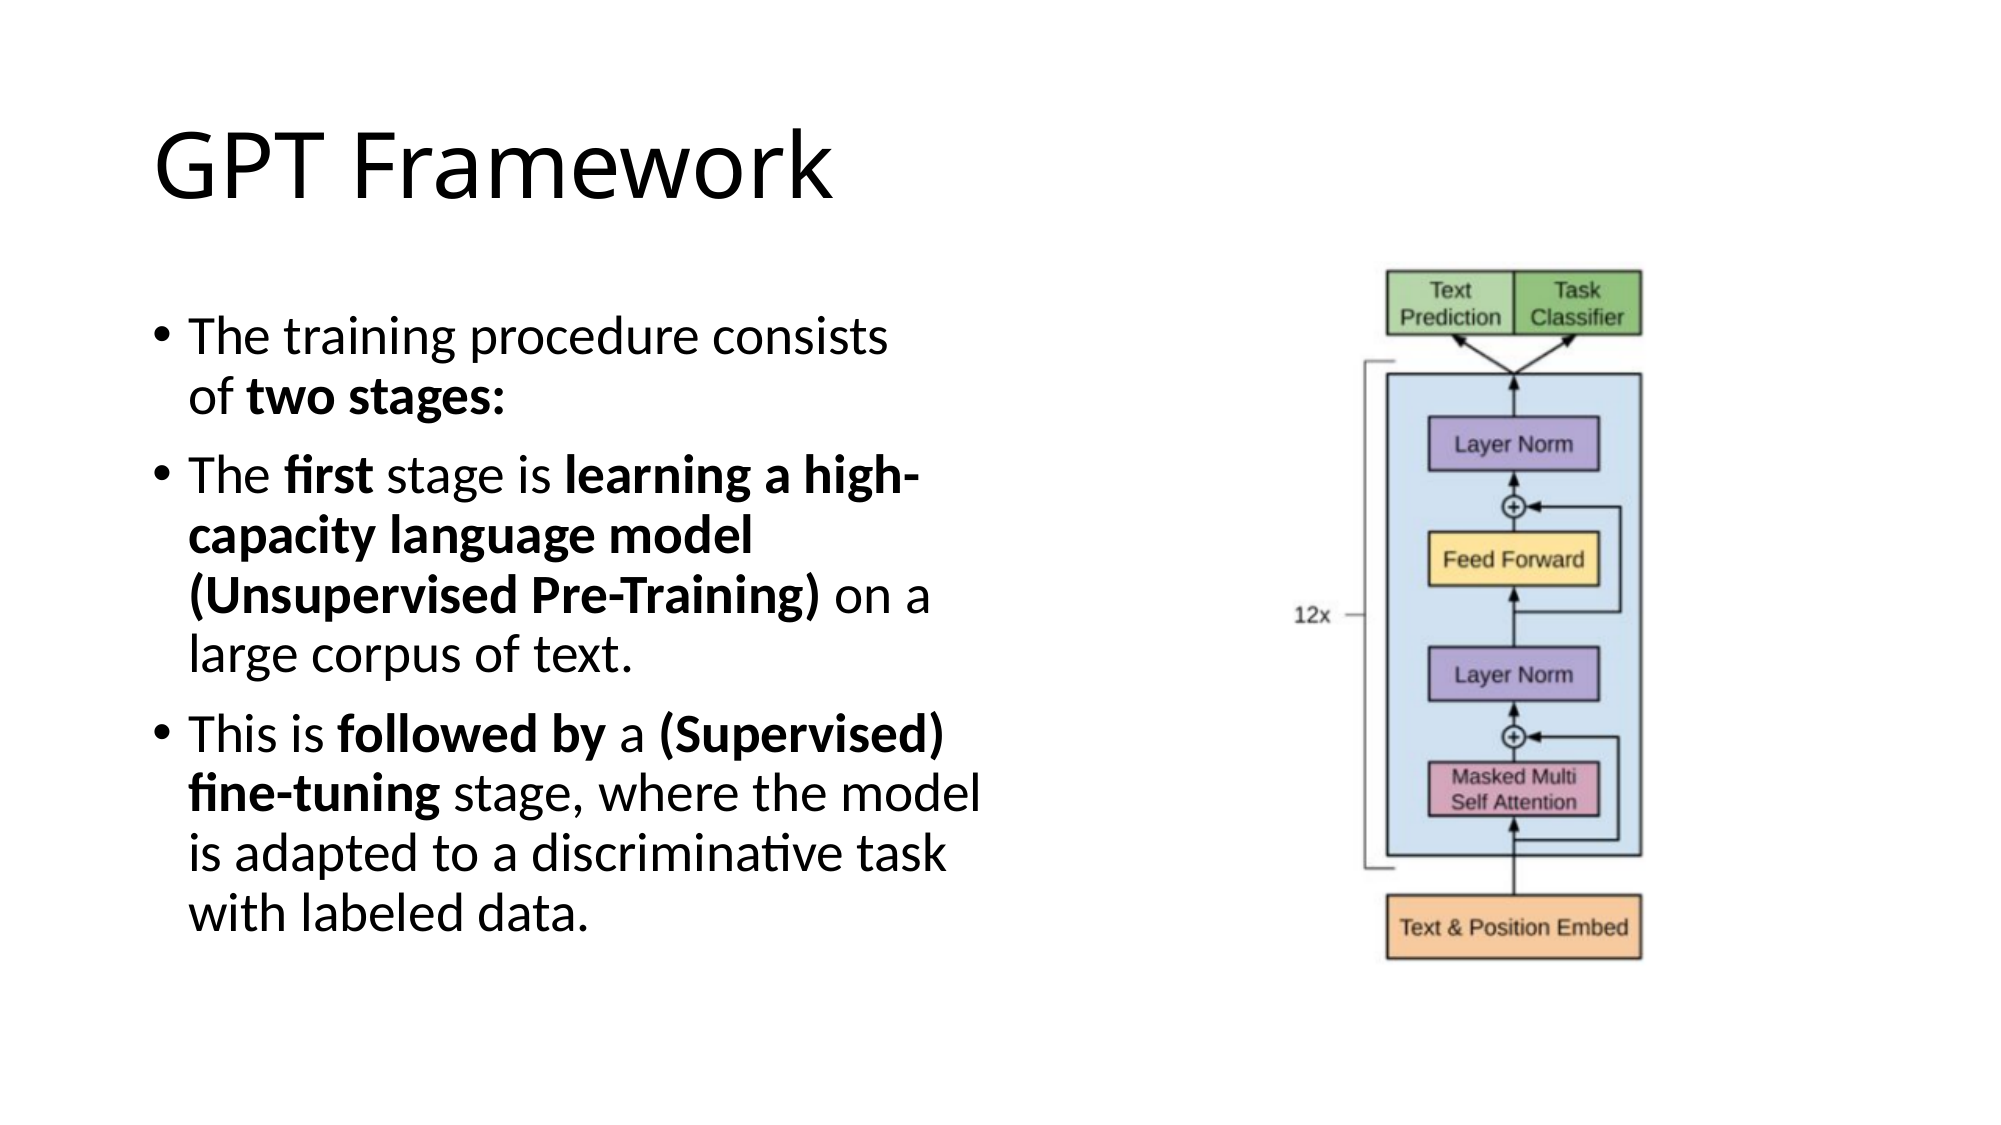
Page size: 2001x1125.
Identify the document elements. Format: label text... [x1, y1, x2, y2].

list The training procedure consists of two stages: The first stage is learning a high-capacity language model (Unsupervised Pre-Training) on a large corpus of text. This is followed by a (Supervised) fine-tuning stage, where the model is adapted to a discriminative task with labeled data. [137, 299, 1000, 1014]
picture [1250, 221, 1742, 991]
title GPT Framework [137, 59, 1863, 278]
